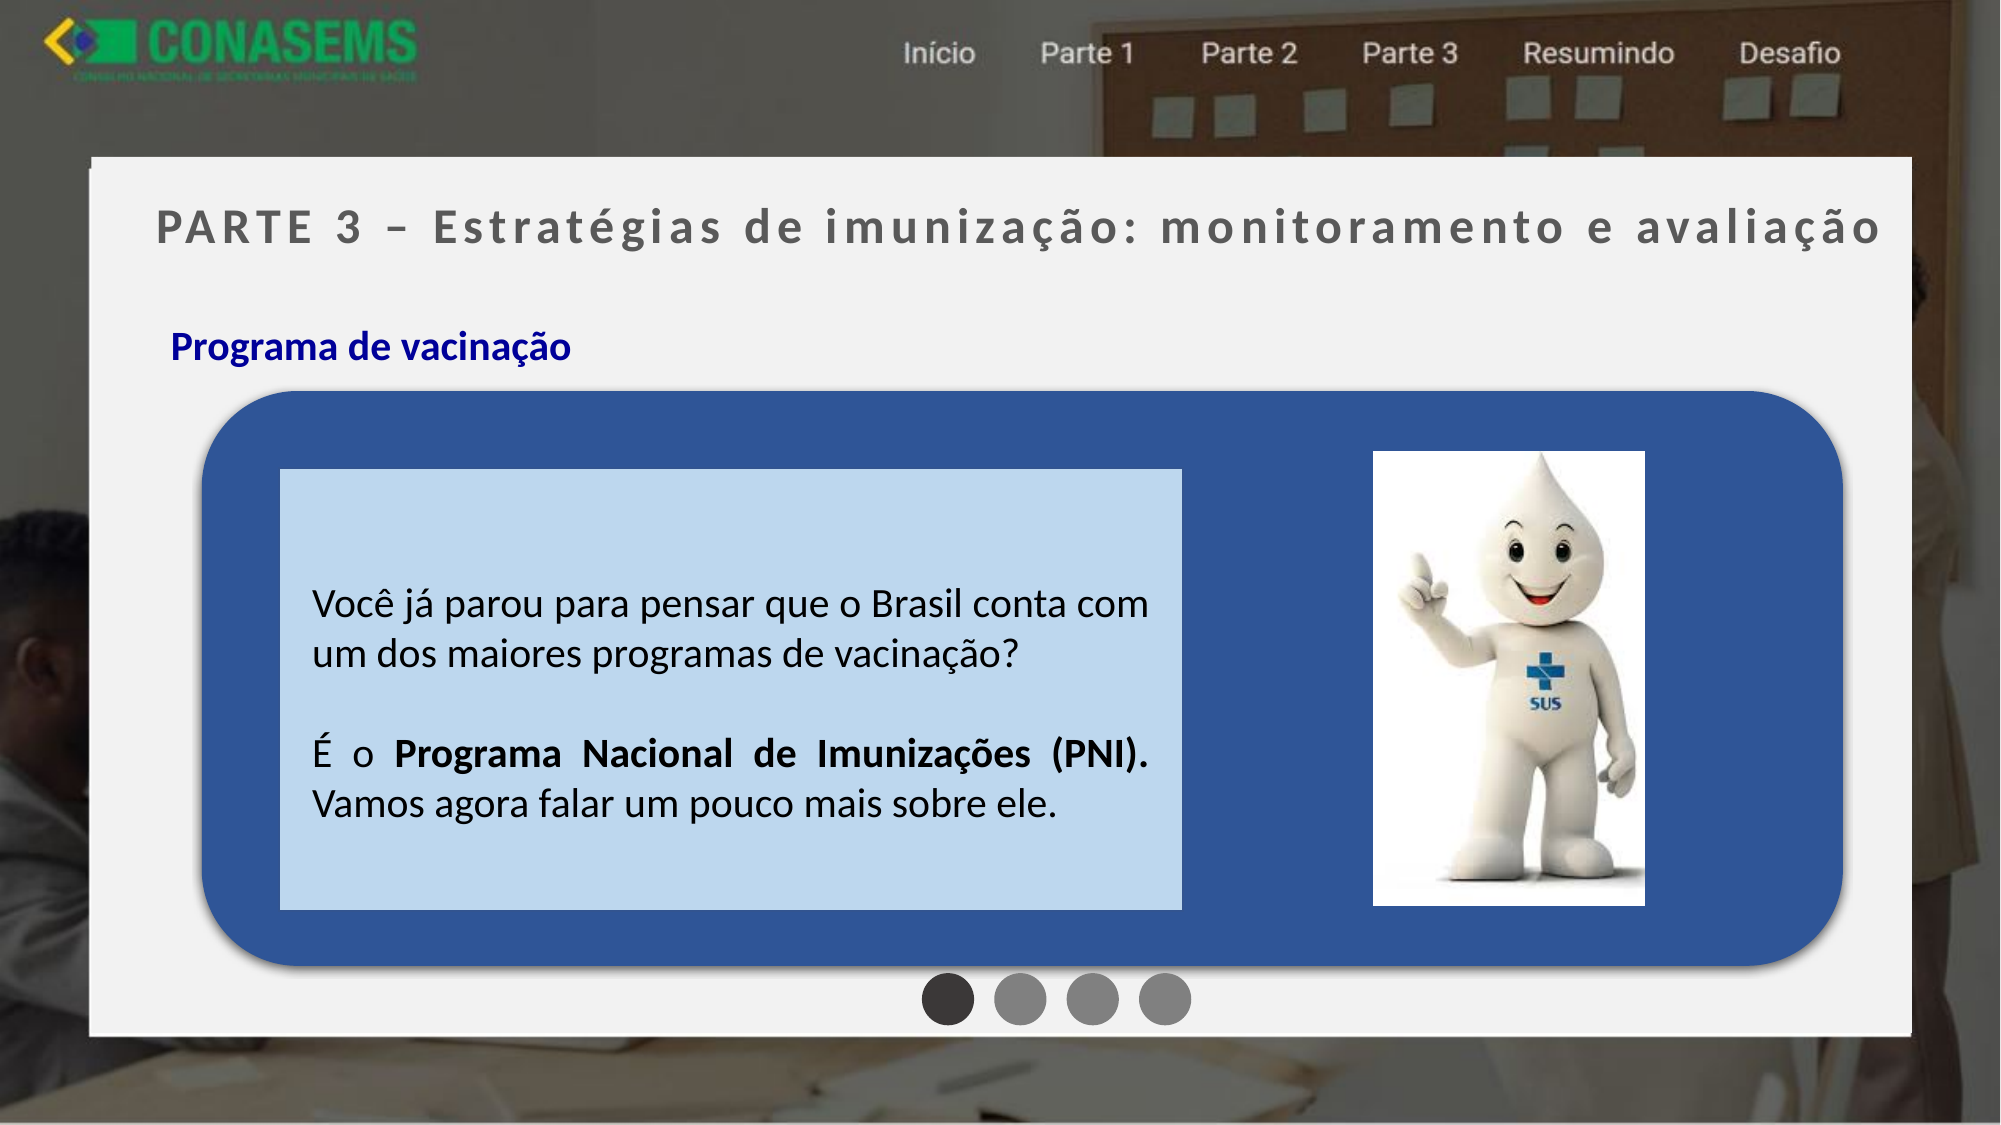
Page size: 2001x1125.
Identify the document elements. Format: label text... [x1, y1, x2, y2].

text_box Você já parou para pensar que o Brasil conta com um dos maiores programas de vacinação? É o Programa Nacional de Imunizações (PNI). Vamos agora falar um pouco mais sobre ele. [297, 568, 1165, 834]
text_box [278, 467, 1184, 912]
picture [0, 0, 2001, 1125]
text_box [201, 391, 1843, 966]
text_box [1065, 972, 1120, 1027]
text_box PARTE 3 – Estratégias de imunização: monitoramento e avaliação [141, 186, 1912, 262]
text_box [993, 972, 1048, 1027]
text_box Programa de vacinação [156, 311, 587, 377]
text_box [90, 156, 1913, 1034]
text_box [1138, 972, 1193, 1027]
text_box [920, 972, 976, 1027]
